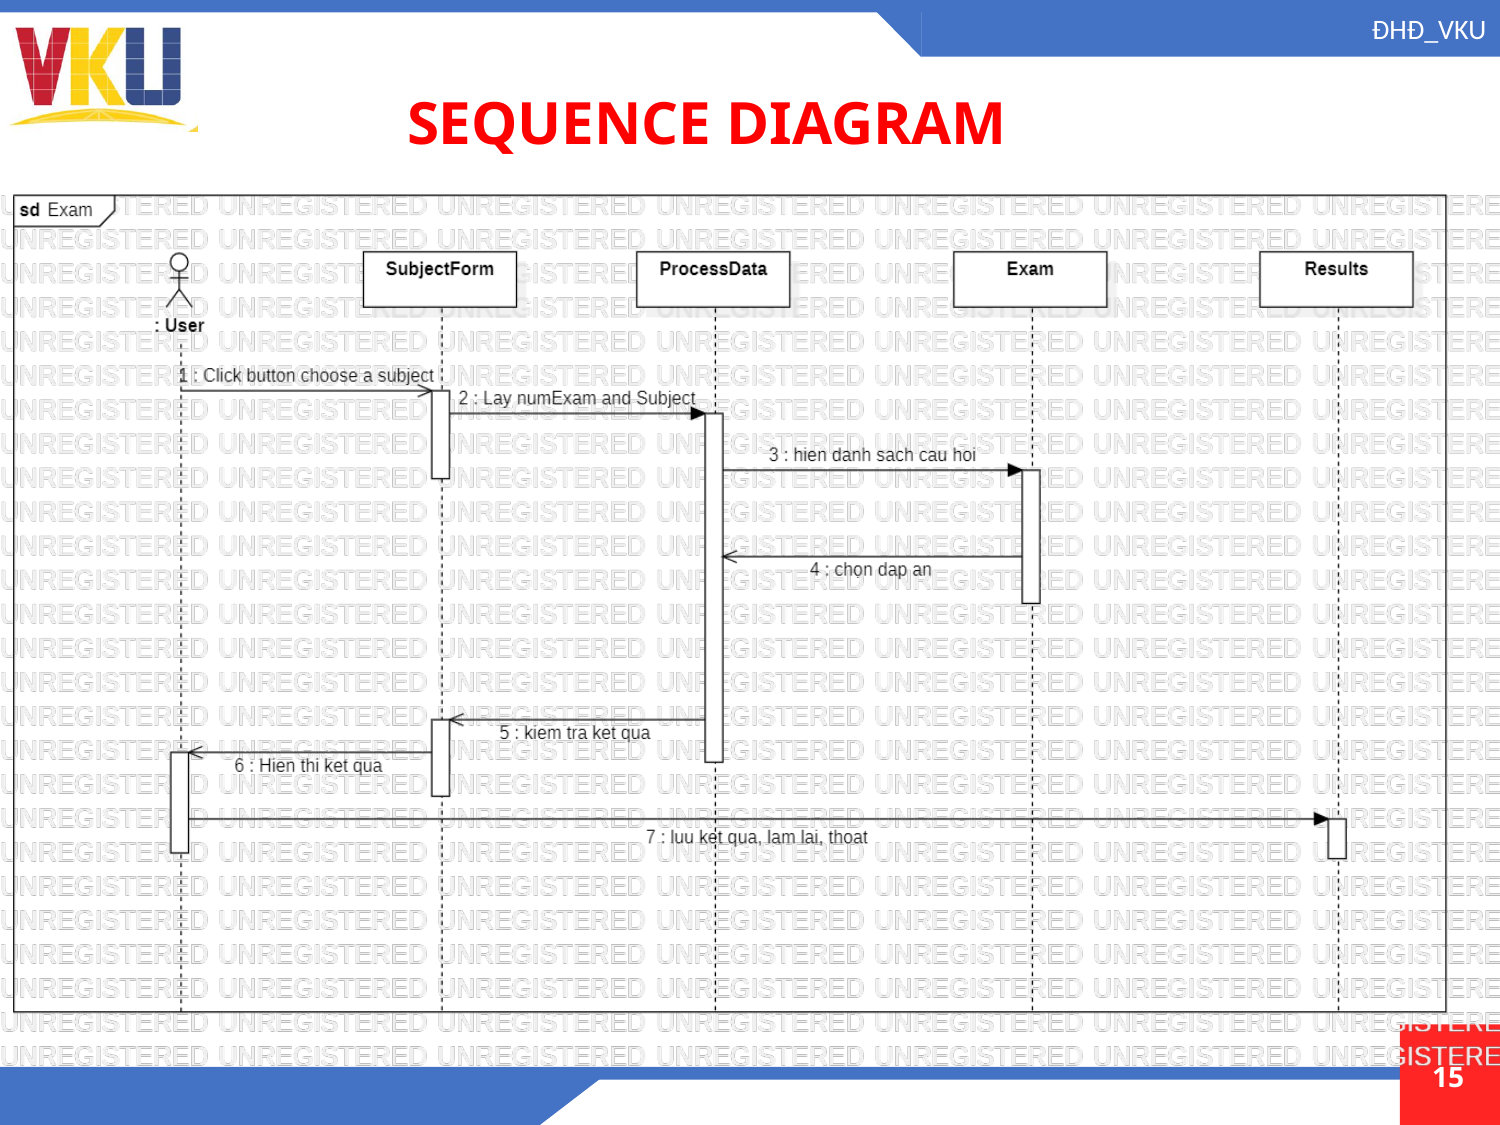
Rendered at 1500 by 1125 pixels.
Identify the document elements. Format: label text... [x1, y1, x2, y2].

text_box SEQUENCE DIAGRAM [392, 78, 1108, 164]
picture [0, 13, 198, 132]
picture [0, 181, 1500, 1068]
